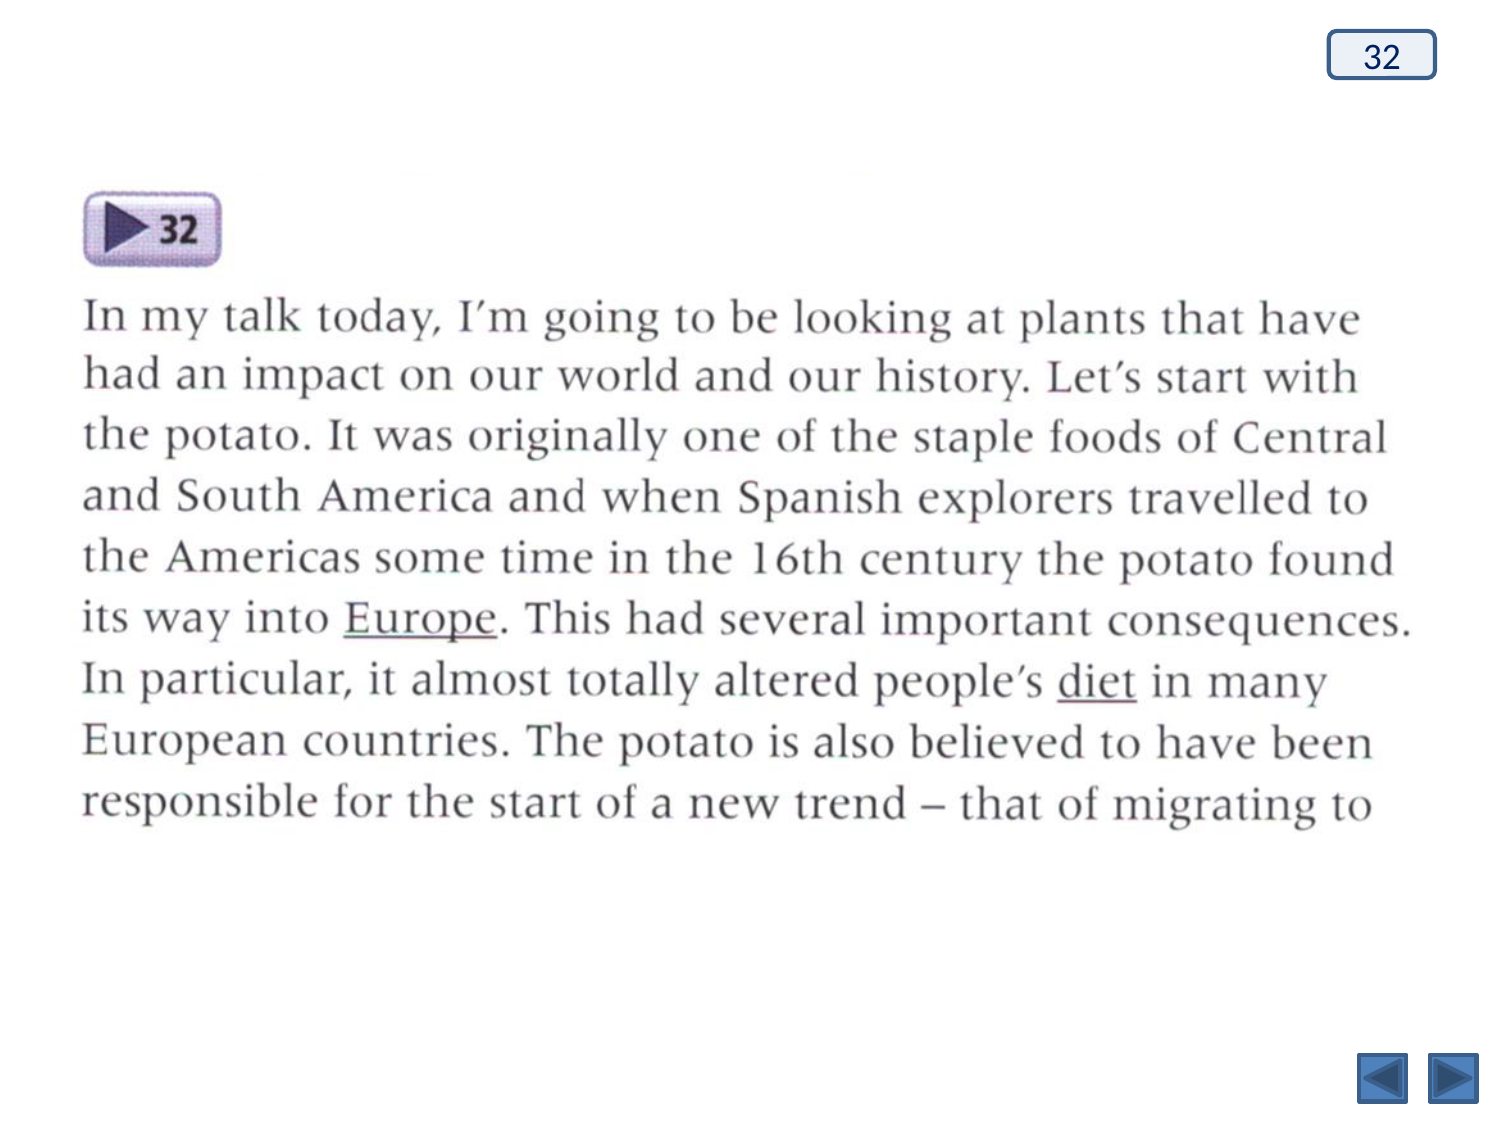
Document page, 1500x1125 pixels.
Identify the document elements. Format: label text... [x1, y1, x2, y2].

text_box [1357, 1053, 1408, 1104]
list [64, 172, 1416, 860]
text_box [1428, 1053, 1479, 1104]
text_box 32 [1326, 28, 1438, 81]
